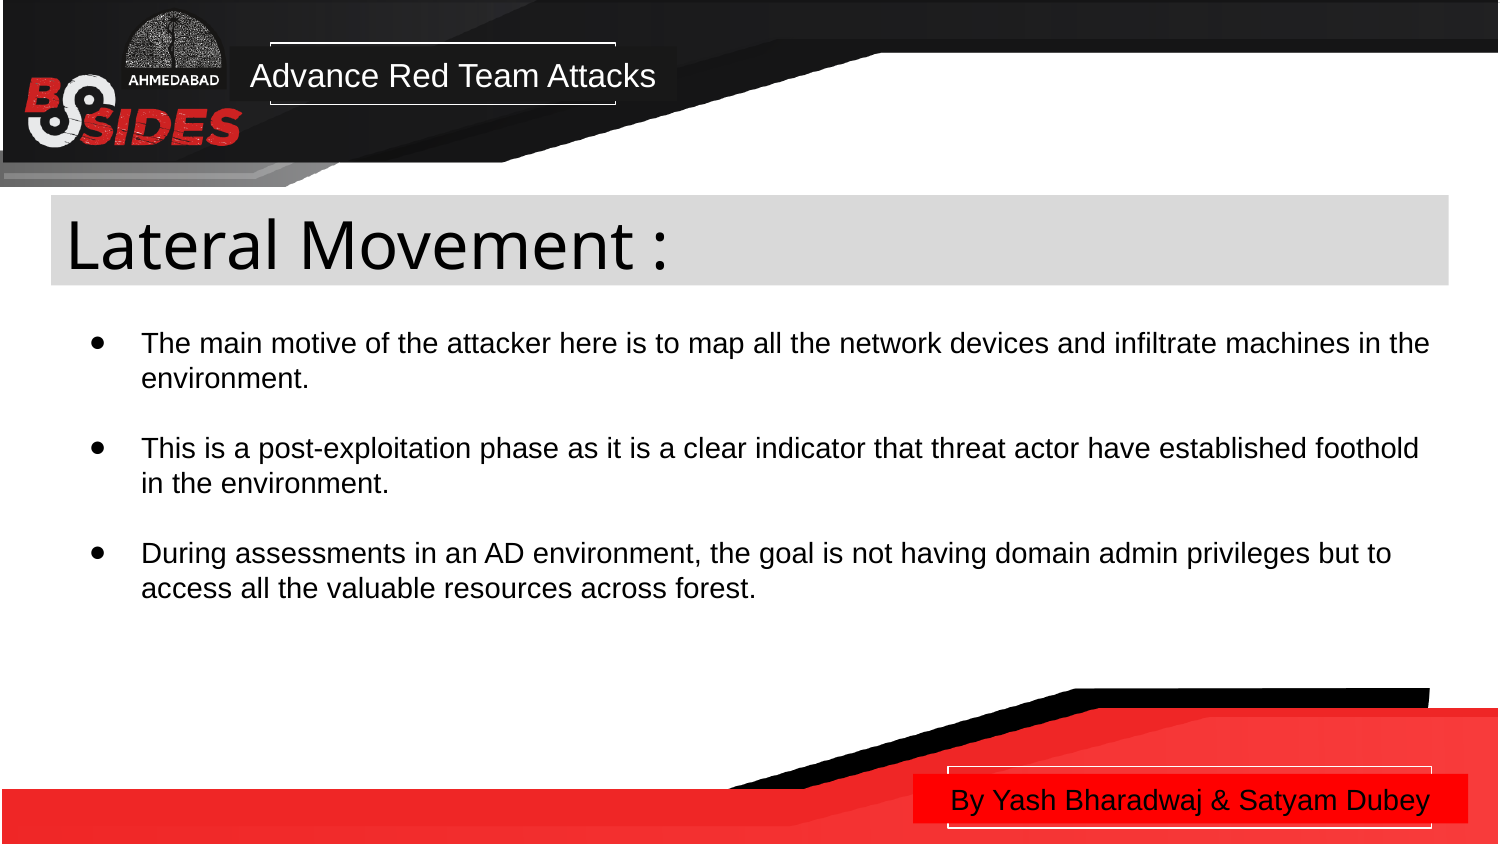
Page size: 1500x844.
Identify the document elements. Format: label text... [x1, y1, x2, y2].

list The main motive of the attacker here is to map all the network devices and infiltrate machines in the environment. This is a post-exploitation phase as it is a clear indicator that threat actor have established foothold in the environment. During assessments in an AD environment, the goal is not having domain admin privileges but to access all the valuable resources across forest. [51, 309, 1449, 750]
text_box By Yash Bharadwaj & Satyam Dubey [913, 773, 1469, 824]
text_box Lateral Movement : [51, 195, 1449, 286]
picture [0, 0, 1500, 844]
text_box Advance Red Team Attacks [229, 46, 677, 102]
